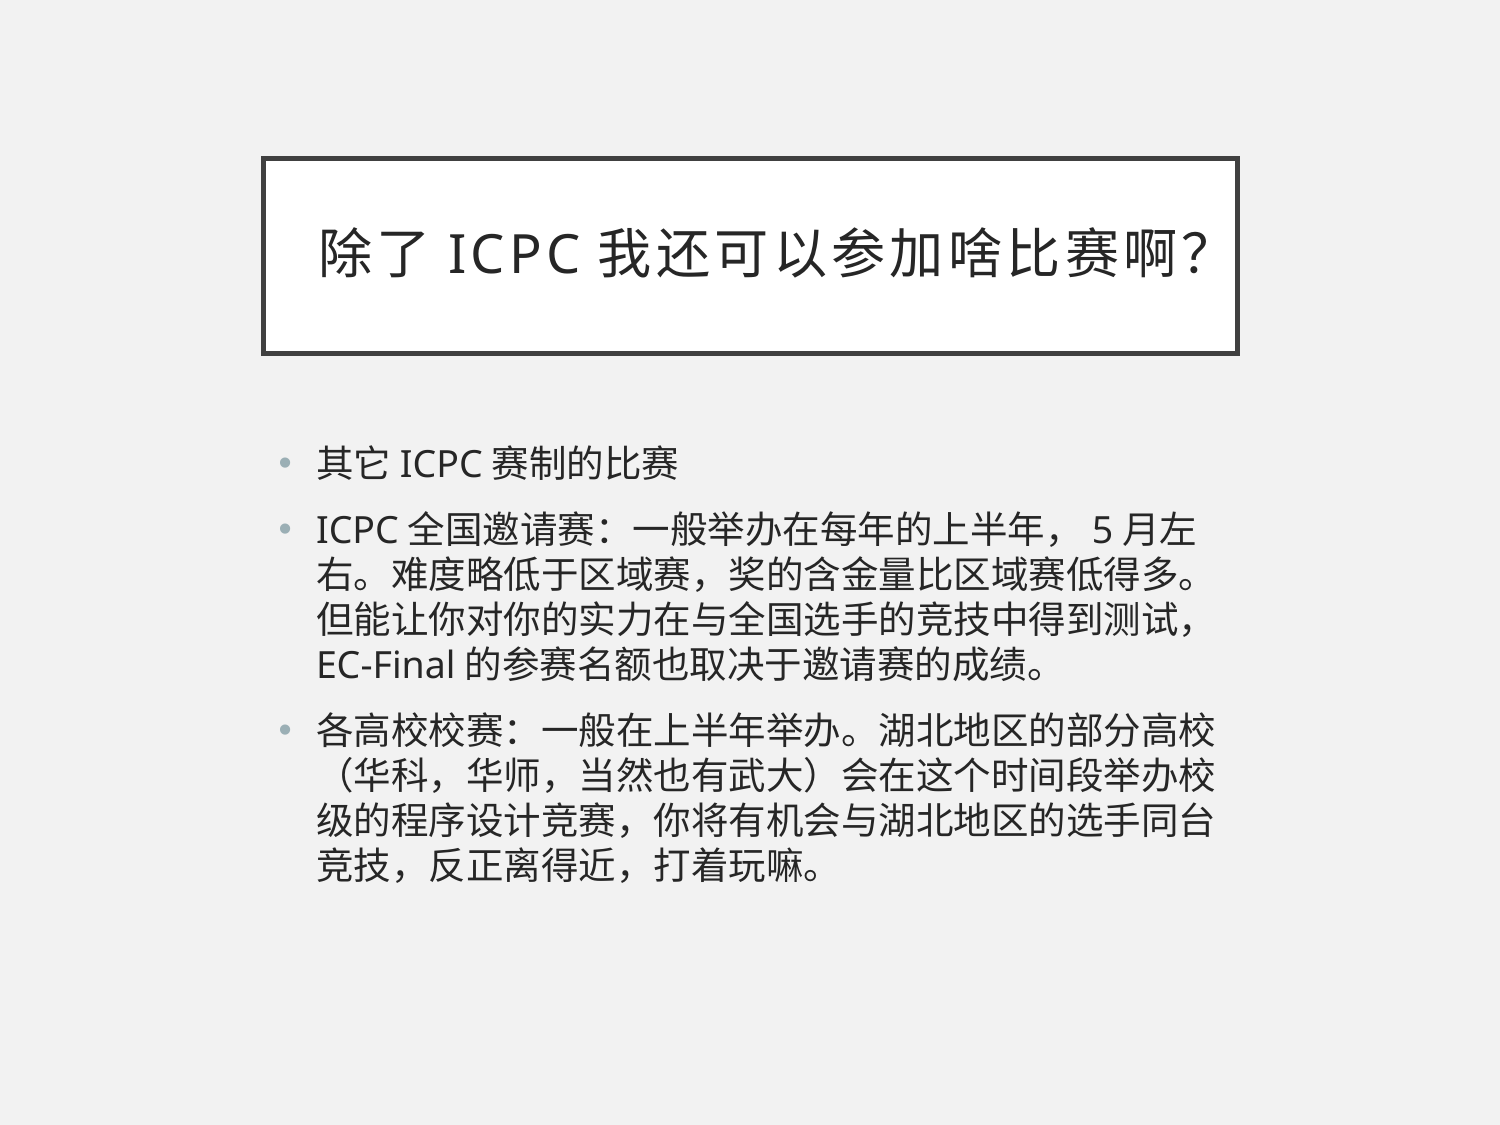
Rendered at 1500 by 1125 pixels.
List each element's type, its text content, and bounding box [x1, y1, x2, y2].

list 其它ICPC赛制的比赛 ICPC全国邀请赛：一般举办在每年的上半年，5月左右。难度略低于区域赛，奖的含金量比区域赛低得多。但能让你对你的实力在与全国选手的竞技中得到测试，EC-Final的参赛名额也取决于邀请赛的成绩。 各高校校赛：一般在上半年举办。湖北地区的部分高校（华科，华师，当然也有武大）会在这个时间段举办校级的程序设计竞赛，你将有机会与湖北地区的选手同台竞技，反正离得近，打着玩嘛。 [263, 432, 1238, 942]
title 除了ICPC我还可以参加啥比赛啊？ [261, 156, 1240, 356]
